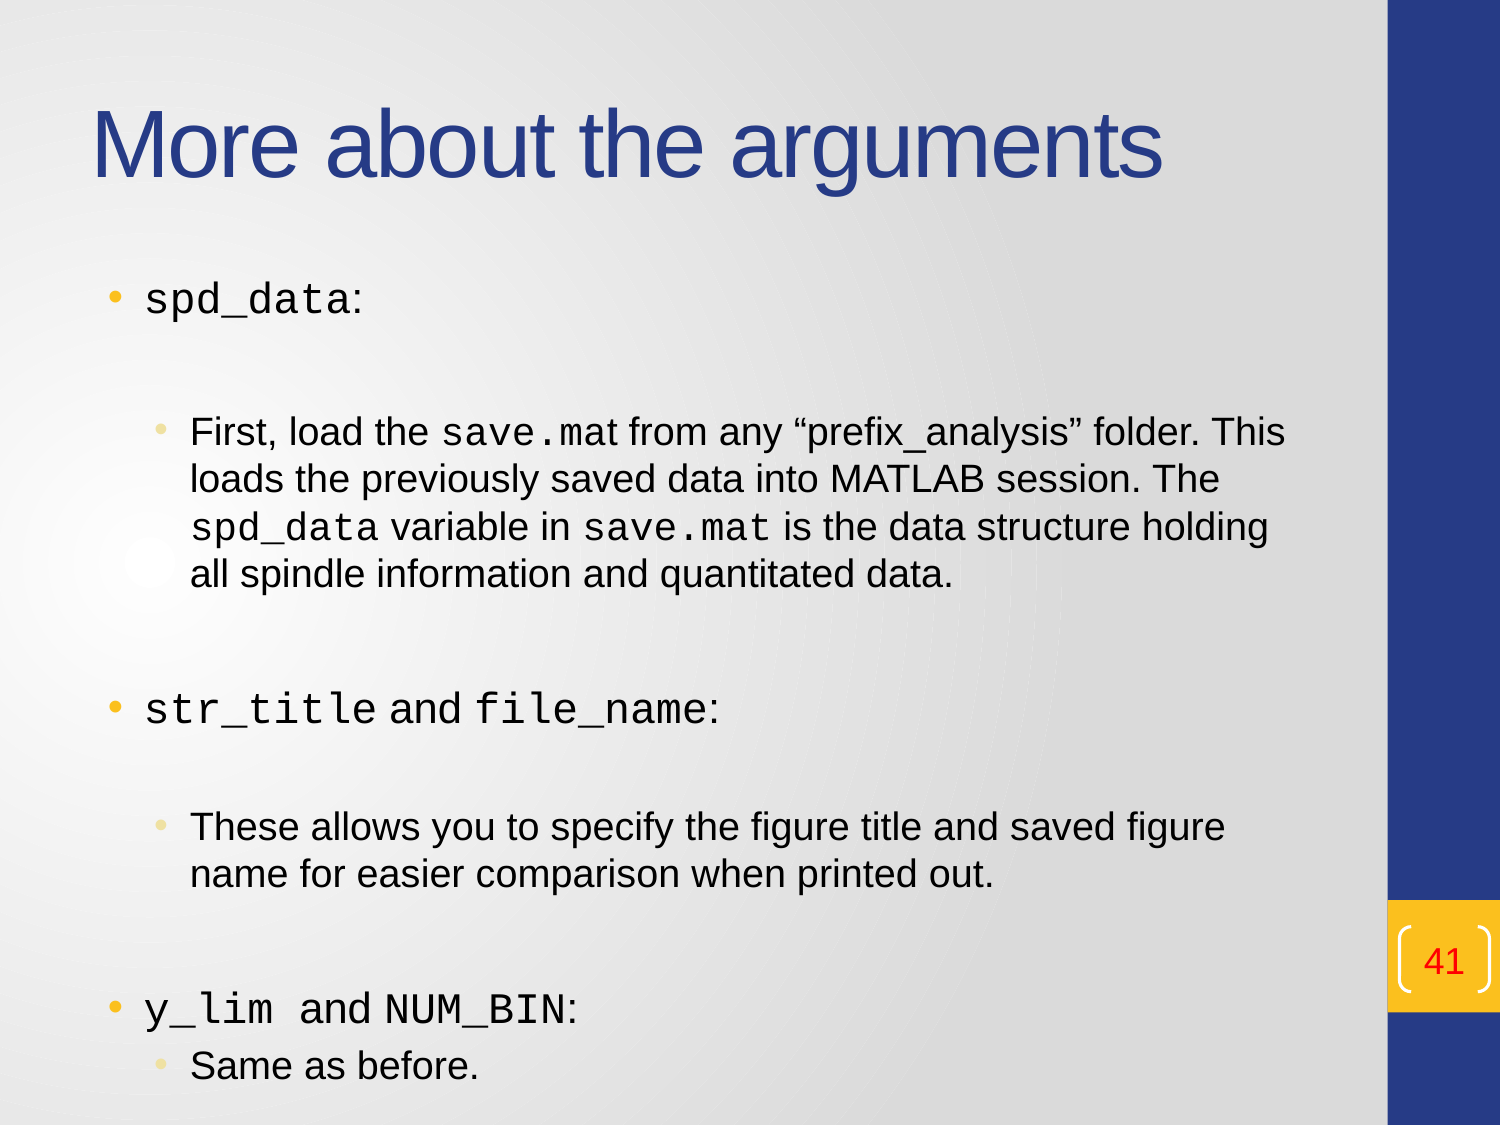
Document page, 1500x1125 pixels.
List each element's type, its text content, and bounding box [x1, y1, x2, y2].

title More about the arguments [75, 45, 1325, 233]
list spd_data: First, load the save.mat from any “prefix_analysis” folder. This loads the previously saved data into MATLAB session. The spd_data variable in save.mat is the data structure holding all spindle information and quantitated data. str_title and file_name: These allows you to specify the figure title and saved figure name for easier comparison when printed out. y_lim and NUM_BIN: Same as before. [75, 262, 1325, 1098]
slide_number 41 [1397, 925, 1492, 994]
